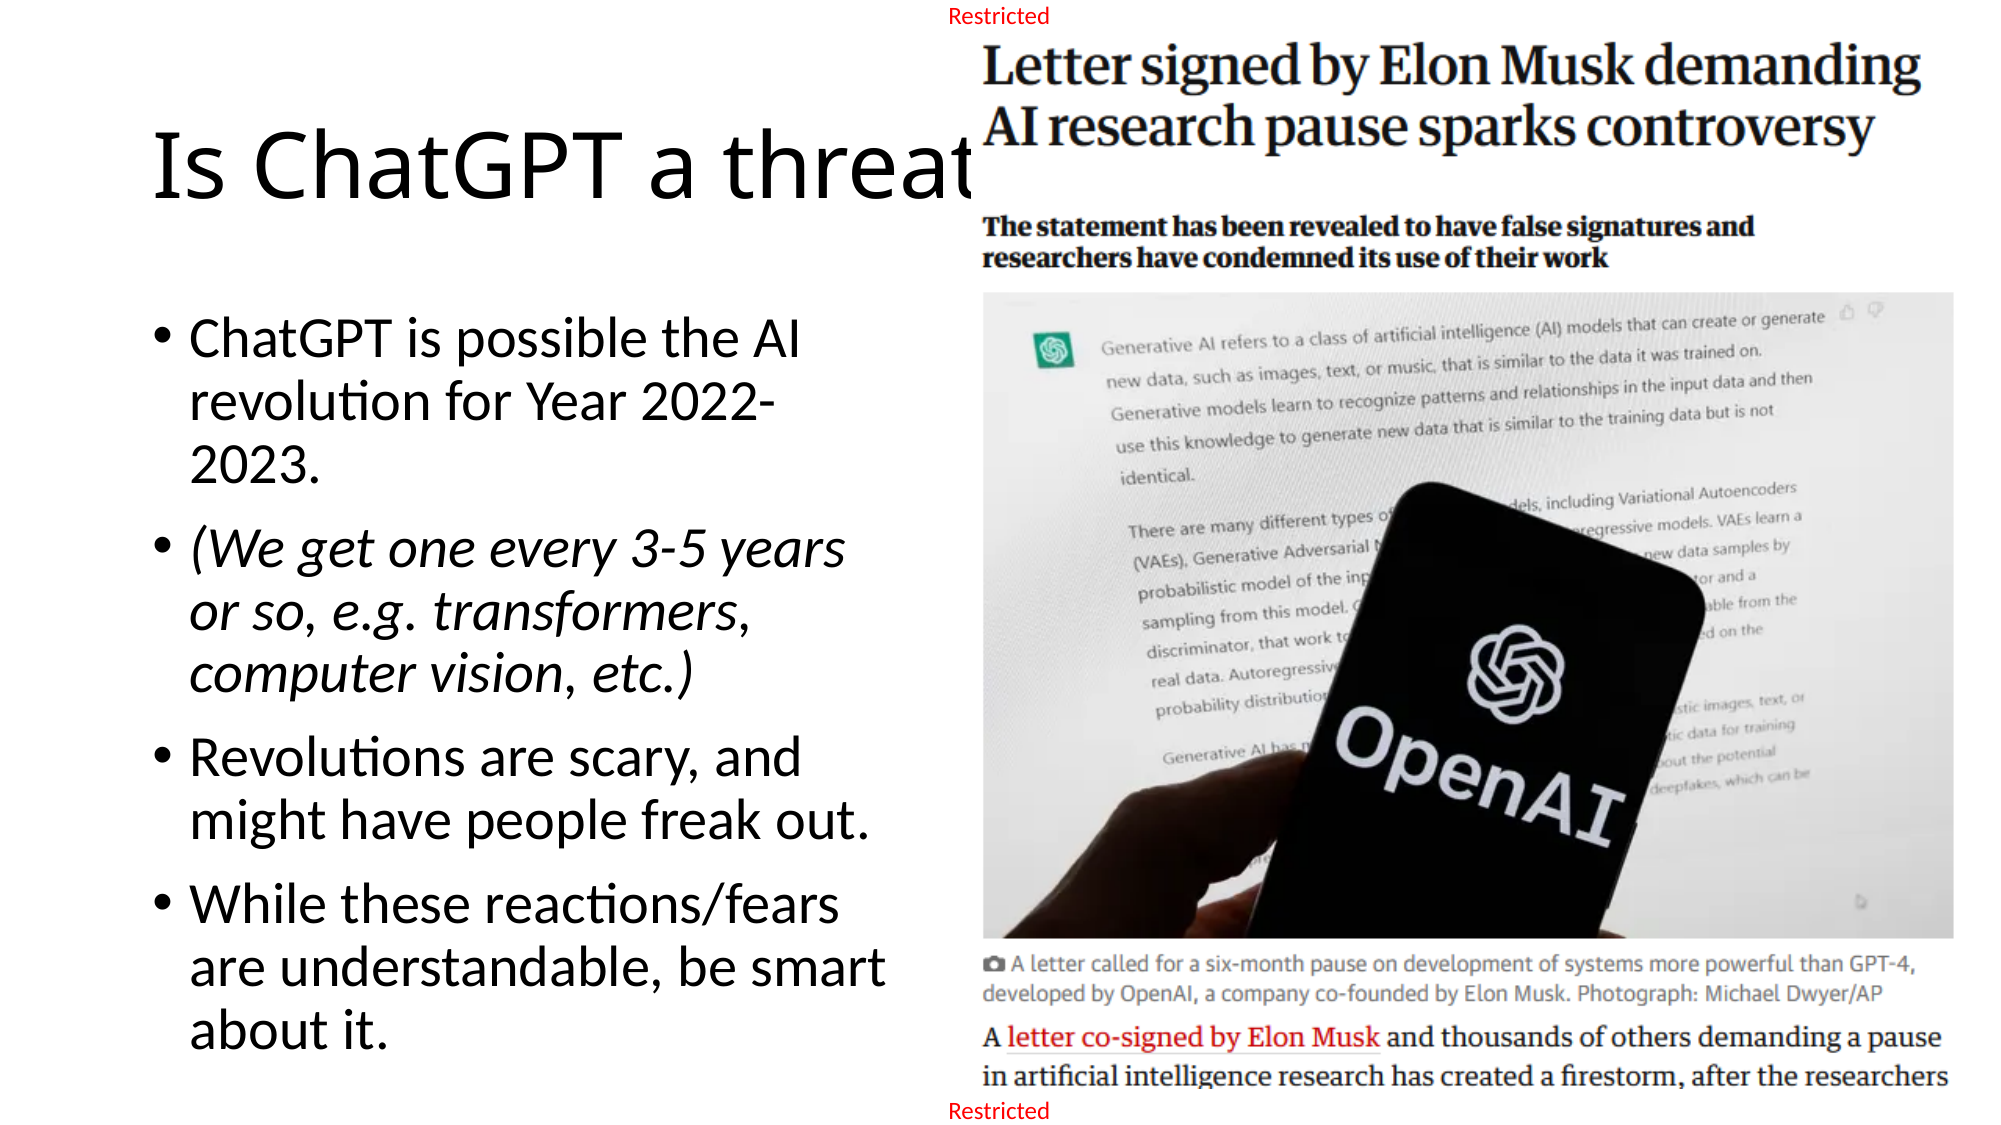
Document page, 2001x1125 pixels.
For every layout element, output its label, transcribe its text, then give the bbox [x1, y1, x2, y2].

title Is ChatGPT a threat? [137, 59, 971, 278]
list ChatGPT is possible the AI revolution for Year 2022-2023. (We get one every 3-5 years or so, e.g. transformers, computer vision, etc.) Revolutions are scary, and might have people freak out. While these reactions/fears are understandable, be smart about it. [137, 299, 919, 1125]
picture [971, 36, 1957, 1089]
